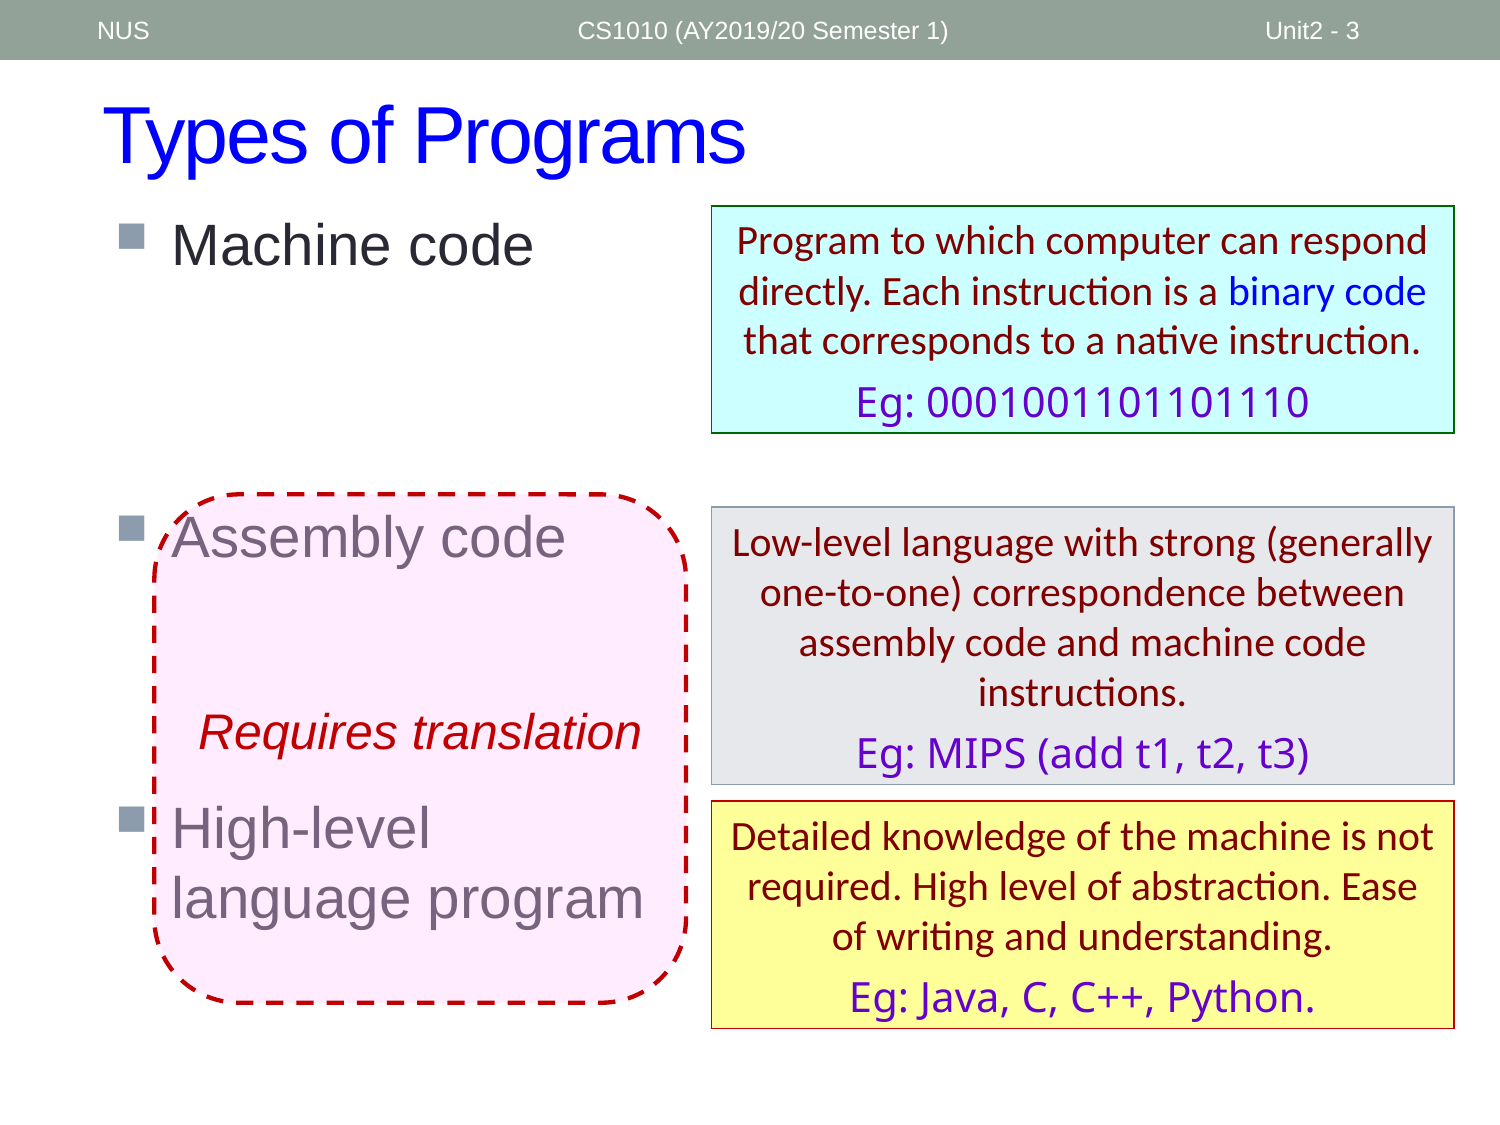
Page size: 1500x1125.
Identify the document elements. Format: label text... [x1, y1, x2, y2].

slide_number NUS [75, 3, 550, 57]
text_box Machine code Assembly code High-level language program [100, 199, 686, 1003]
slide_number Unit2 - 3 [1250, 3, 1425, 57]
text_box Program to which computer can respond directly. Each instruction is a binary code that corresponds to a native instruction. Eg: 0001001101101110 [711, 205, 1454, 434]
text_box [154, 494, 687, 1003]
text_box Low-level language with strong (generally one-to-one) correspondence between assembly code and machine code instructions. Eg: MIPS (add t1, t2, t3) [711, 507, 1454, 785]
title Types of Programs [87, 75, 1425, 188]
text_box Detailed knowledge of the machine is not required. High level of abstraction. Ease of writing and understanding. Eg: Java, C, C++, Python. [711, 801, 1454, 1029]
footer CS1010 (AY2019/20 Semester 1) [562, 3, 1238, 57]
